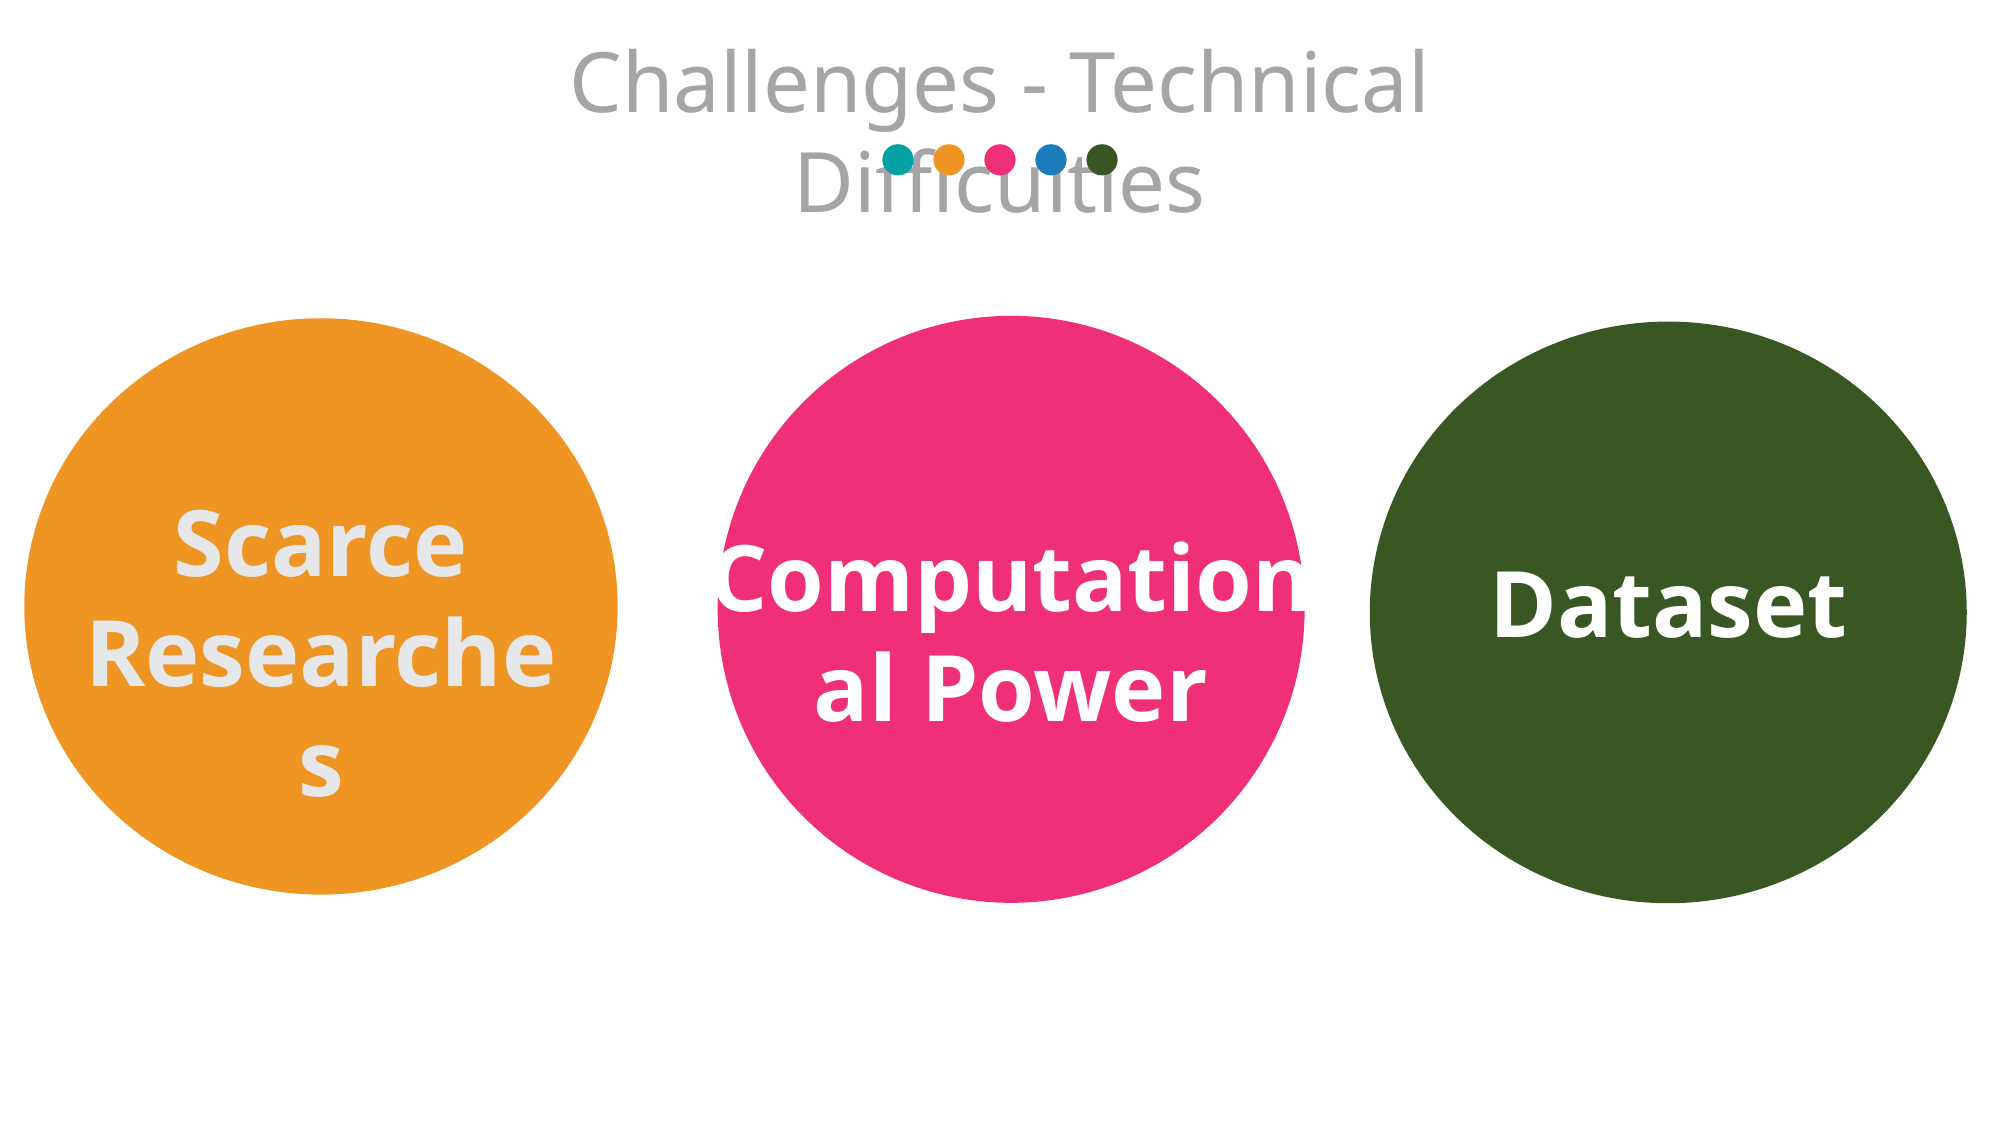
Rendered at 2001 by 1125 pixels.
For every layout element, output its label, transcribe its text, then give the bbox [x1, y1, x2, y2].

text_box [882, 144, 1118, 176]
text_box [686, 315, 1336, 903]
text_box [1369, 321, 1967, 904]
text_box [24, 318, 618, 895]
text_box Challenges - Technical Difficulties [402, 21, 1597, 138]
